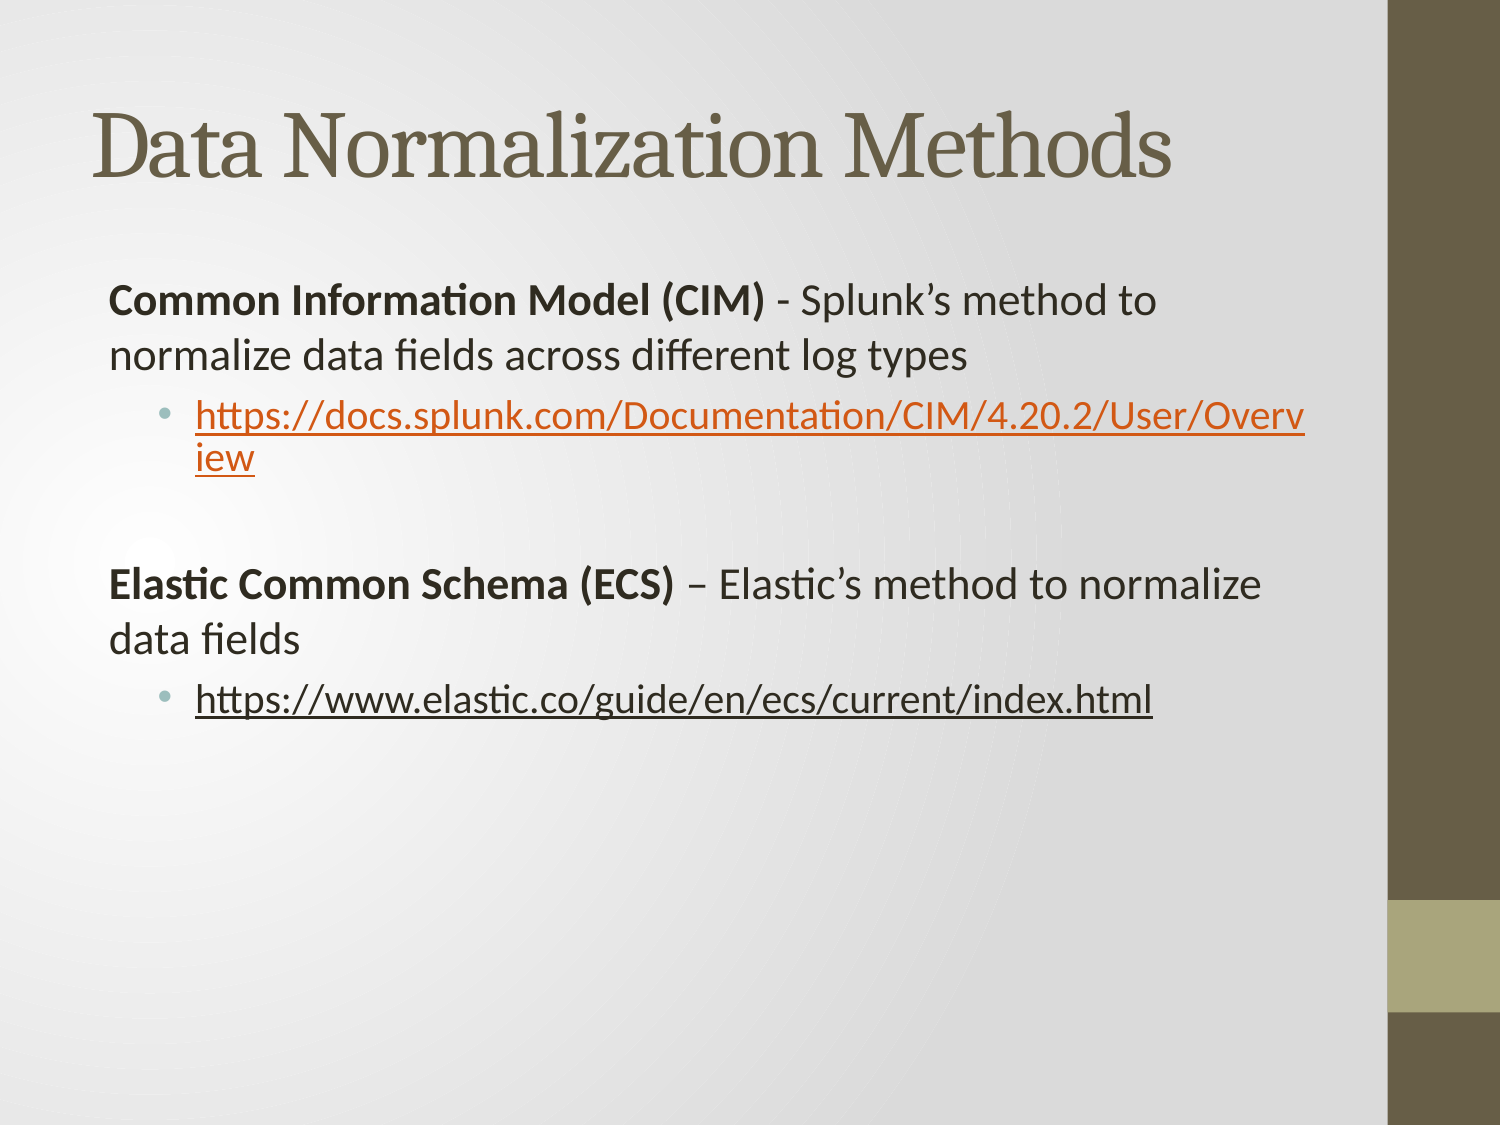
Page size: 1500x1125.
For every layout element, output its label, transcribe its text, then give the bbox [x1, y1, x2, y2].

list Common Information Model (CIM) - Splunk’s method to normalize data fields across different log types https://docs.splunk.com/Documentation/CIM/4.20.2/User/Overview Elastic Common Schema (ECS) – Elastic’s method to normalize data fields https://www.elastic.co/guide/en/ecs/current/index.html [75, 262, 1325, 1050]
title Data Normalization Methods [75, 45, 1325, 233]
